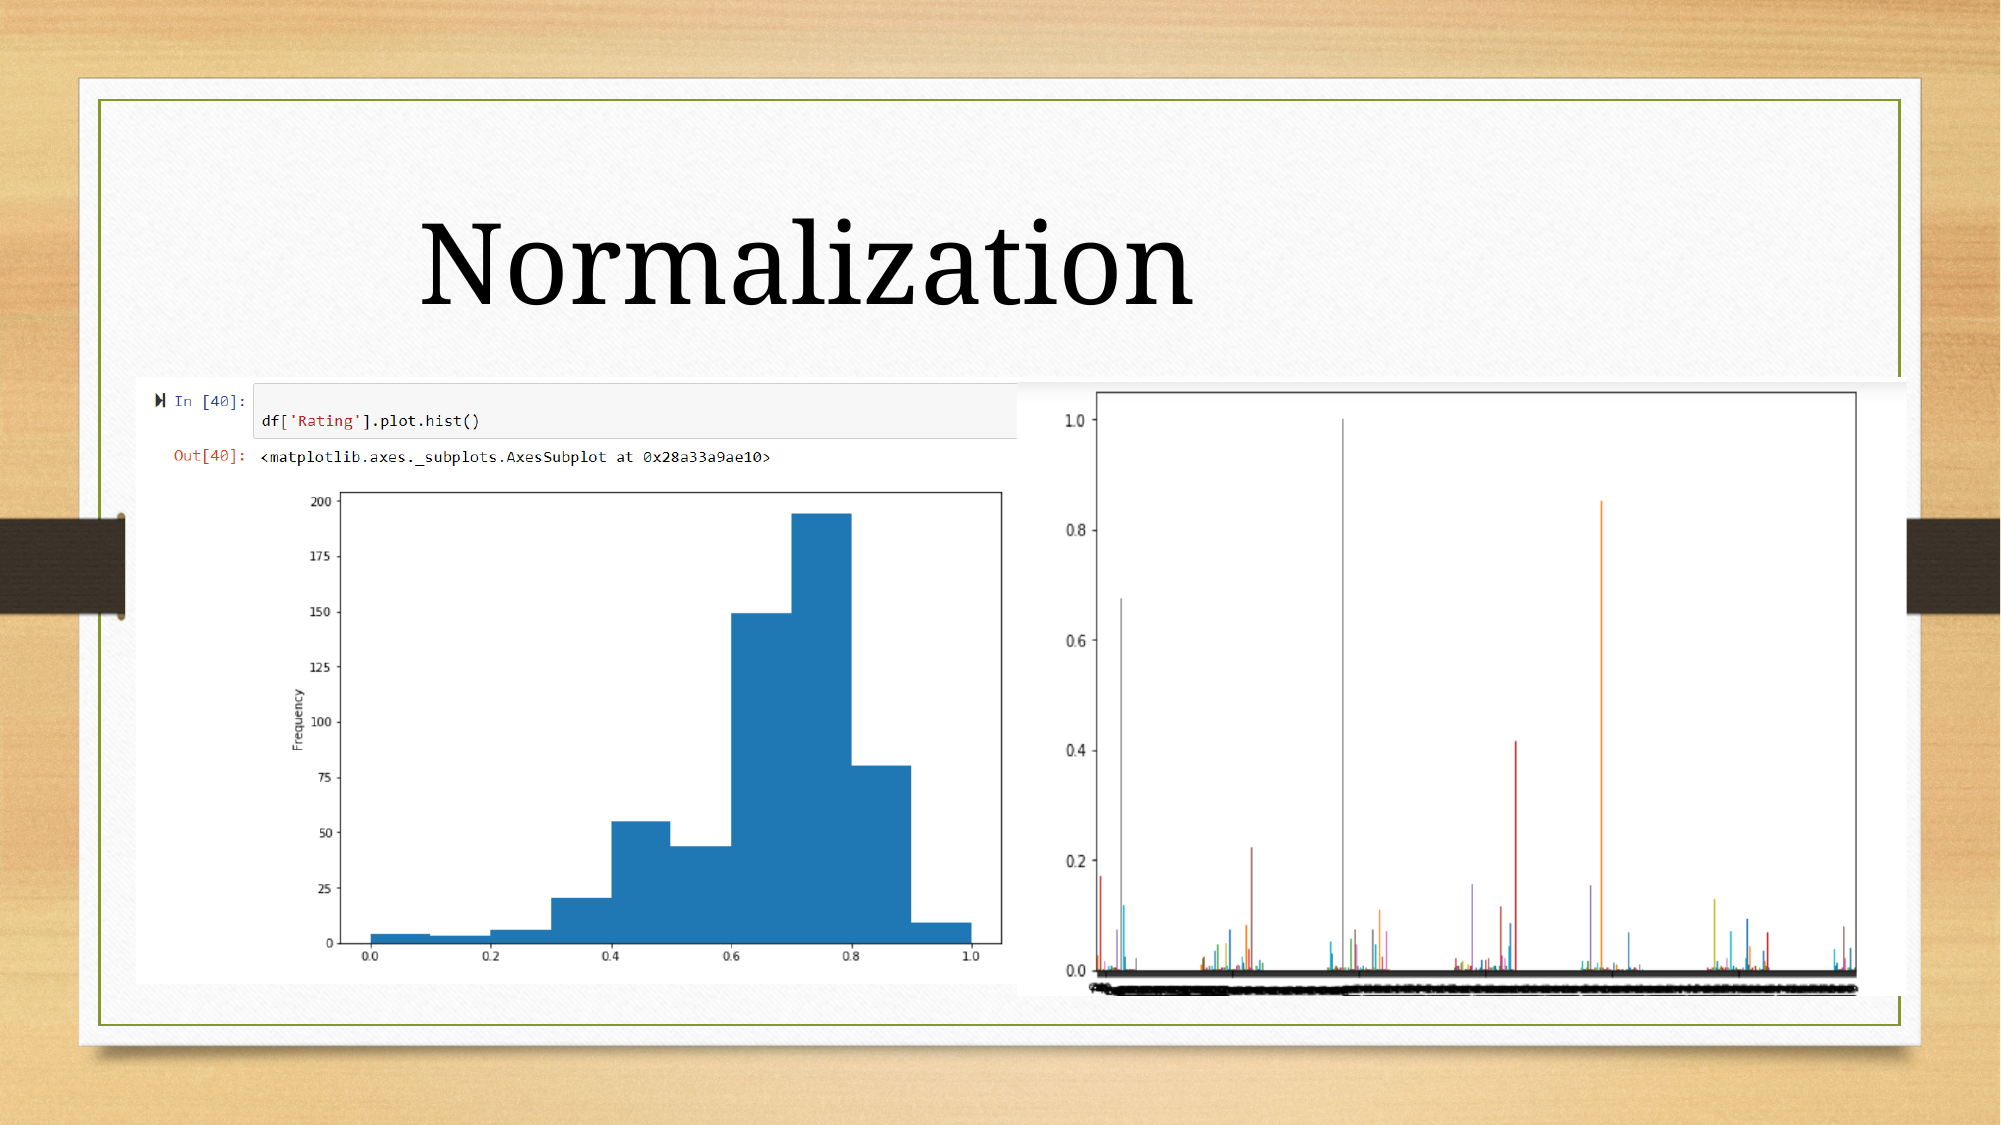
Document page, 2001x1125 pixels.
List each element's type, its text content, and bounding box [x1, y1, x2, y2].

picture [0, 0, 2001, 1125]
text_box Normalization [404, 184, 1241, 335]
